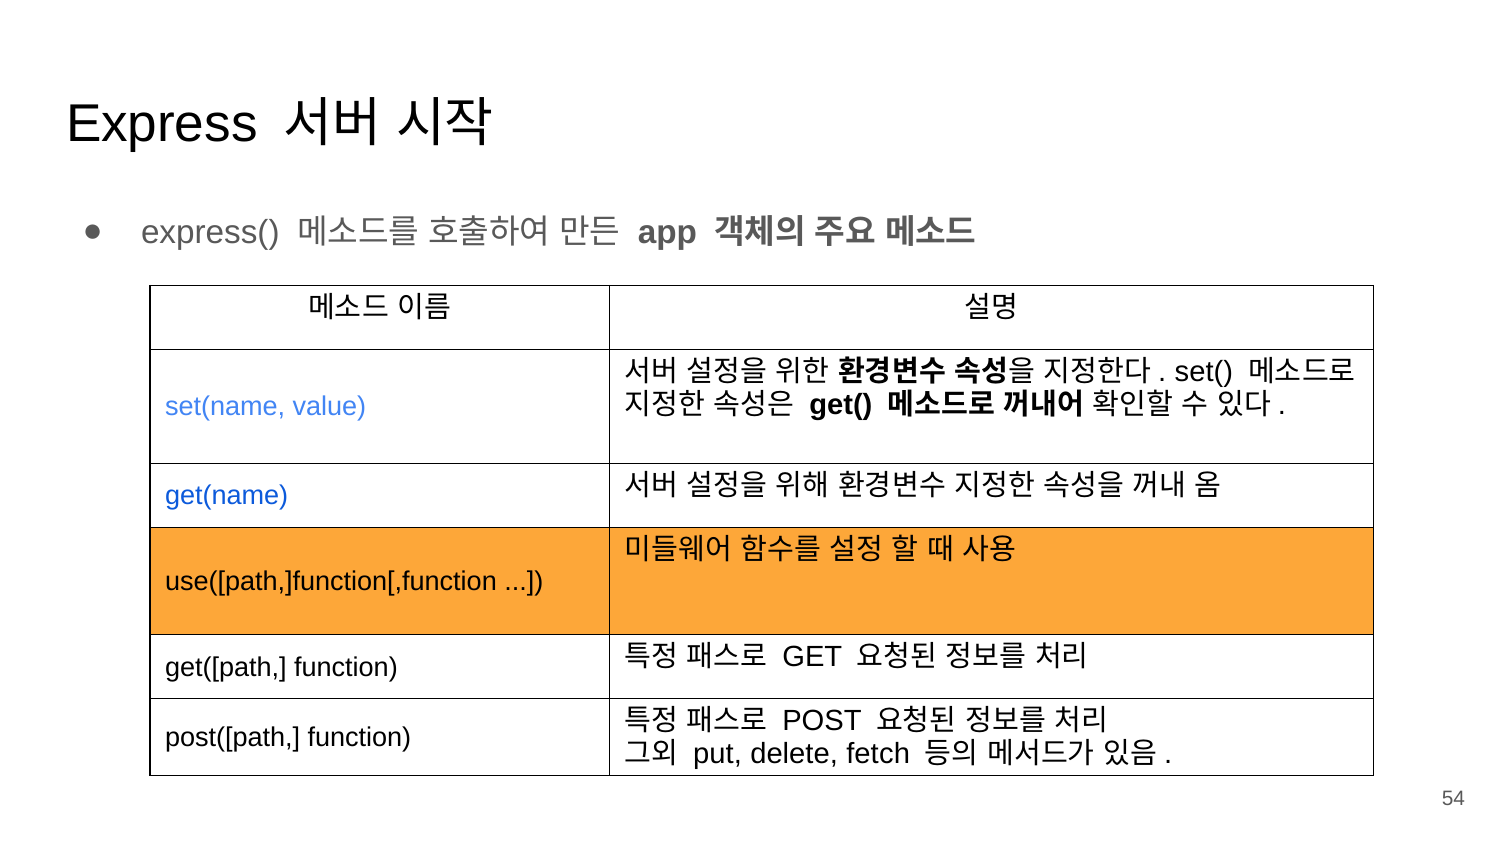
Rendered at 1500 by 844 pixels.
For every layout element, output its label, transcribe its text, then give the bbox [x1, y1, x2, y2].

table_header 설명 [610, 286, 1373, 349]
table_cell 서버 설정을 위해 환경변수 지정한 속성을 꺼내 옴 [610, 464, 1373, 527]
table_cell use([path,]function[,function ...]) [151, 528, 609, 634]
title Express 서버 시작 [51, 72, 1449, 167]
list express() 메소드를 호출하여 만든 app 객체의 주요 메소드 [51, 189, 1449, 400]
table_cell post([path,] function) [151, 699, 609, 775]
slide_number ‹#› [1389, 764, 1480, 830]
table_cell 특정 패스로 GET 요청된 정보를 처리 [610, 635, 1373, 698]
table_header 메소드 이름 [151, 286, 609, 349]
table_cell get([path,] function) [151, 635, 609, 698]
table_cell get(name) [151, 464, 609, 527]
table_cell 특정 패스로 POST 요청된 정보를 처리 그외 put, delete, fetch 등의 메서드가 있음. [610, 699, 1373, 775]
table_cell set(name, value) [151, 350, 609, 463]
table_cell 서버 설정을 위한 환경변수 속성을 지정한다. set() 메소드로 지정한 속성은 get() 메소드로 꺼내어 확인할 수 있다. [610, 350, 1373, 463]
table_cell 미들웨어 함수를 설정 할 때 사용 [610, 528, 1373, 634]
